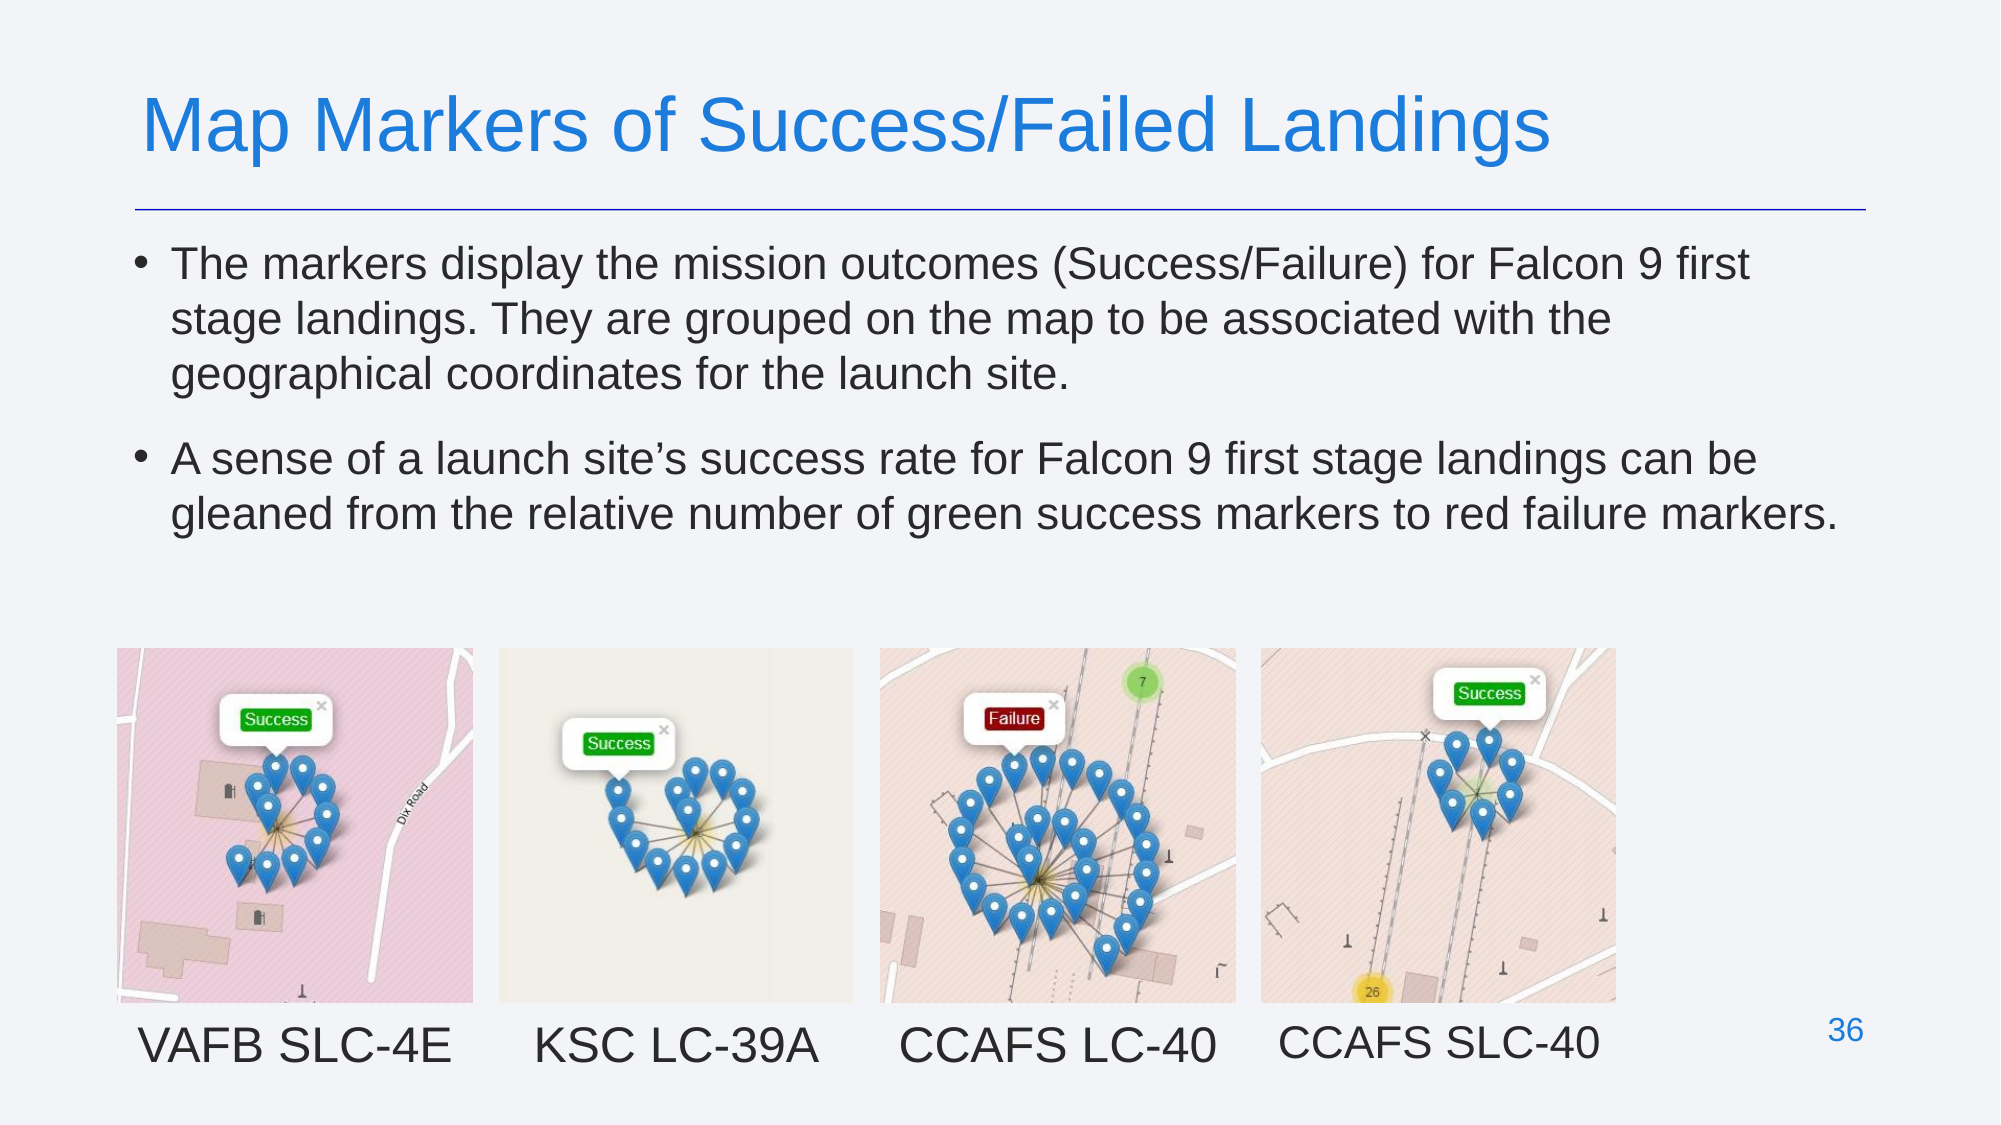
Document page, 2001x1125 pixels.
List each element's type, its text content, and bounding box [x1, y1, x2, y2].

text_box 36 [1825, 1001, 1867, 1049]
text_box The markers display the mission outcomes (Success/Failure) for Falcon 9 first stage landings. They are grouped on the map to be associated with the geographical coordinates for the launch site. A sense of a launch site’s success rate for Falcon 9 first stage landings can be gleaned from the relative number of green success markers to red failure markers. [131, 232, 1843, 539]
picture [0, 0, 2000, 1125]
title Map Markers of Success/Failed Landings [139, 72, 1820, 263]
text_box KSC LC-39A [531, 1011, 822, 1073]
text_box CCAFS SLC-40 [1275, 1011, 1604, 1068]
text_box VAFB SLC-4E [135, 1011, 456, 1073]
text_box CCAFS LC-40 [896, 1011, 1220, 1073]
